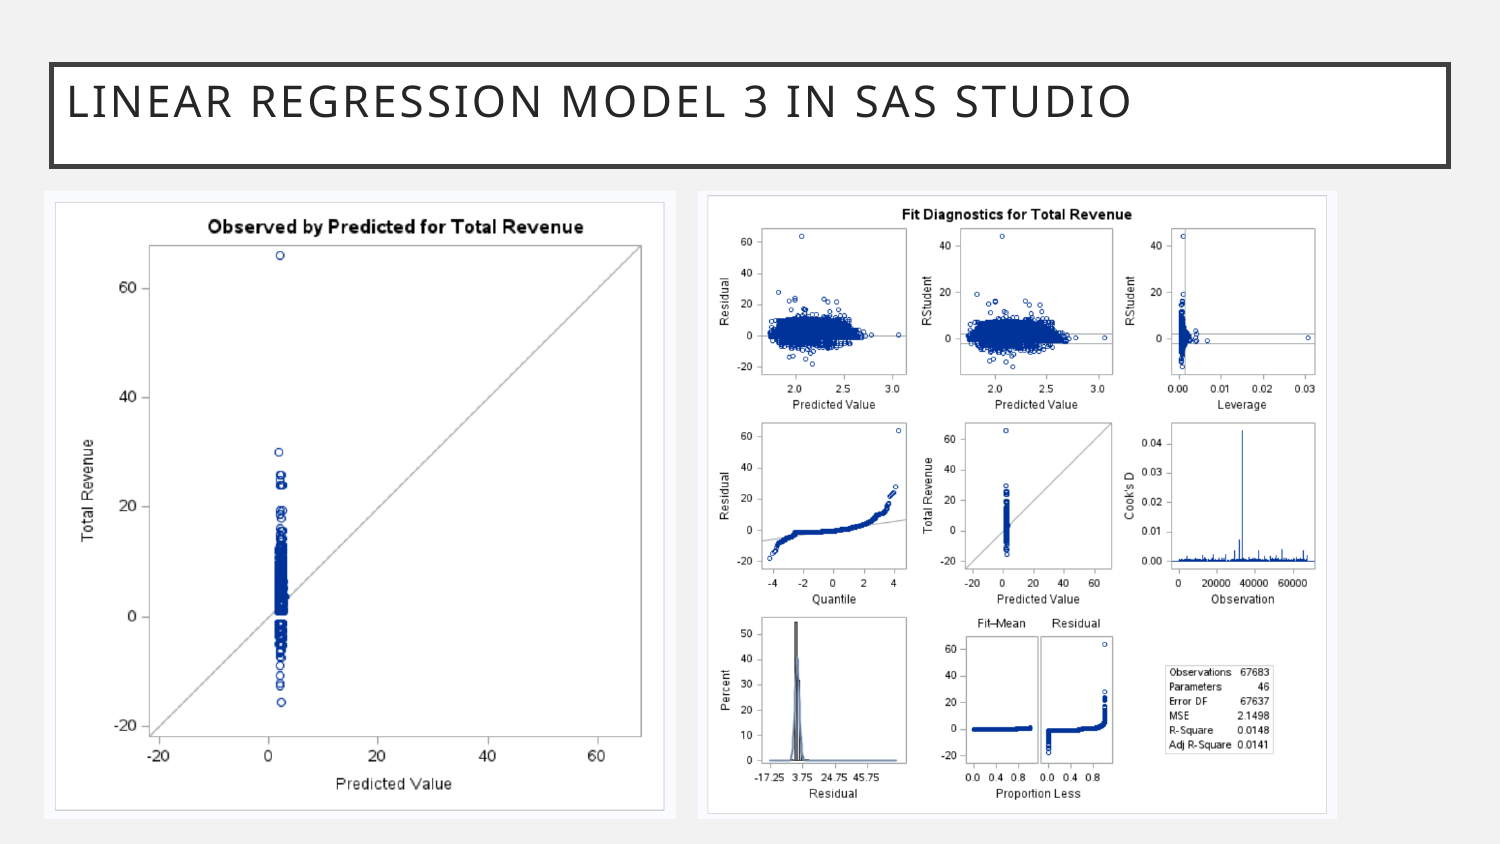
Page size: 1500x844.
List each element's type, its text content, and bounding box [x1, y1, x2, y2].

picture [698, 191, 1337, 819]
title Linear Regression Model 3 in SAS Studio [49, 62, 1451, 169]
picture [44, 191, 676, 819]
